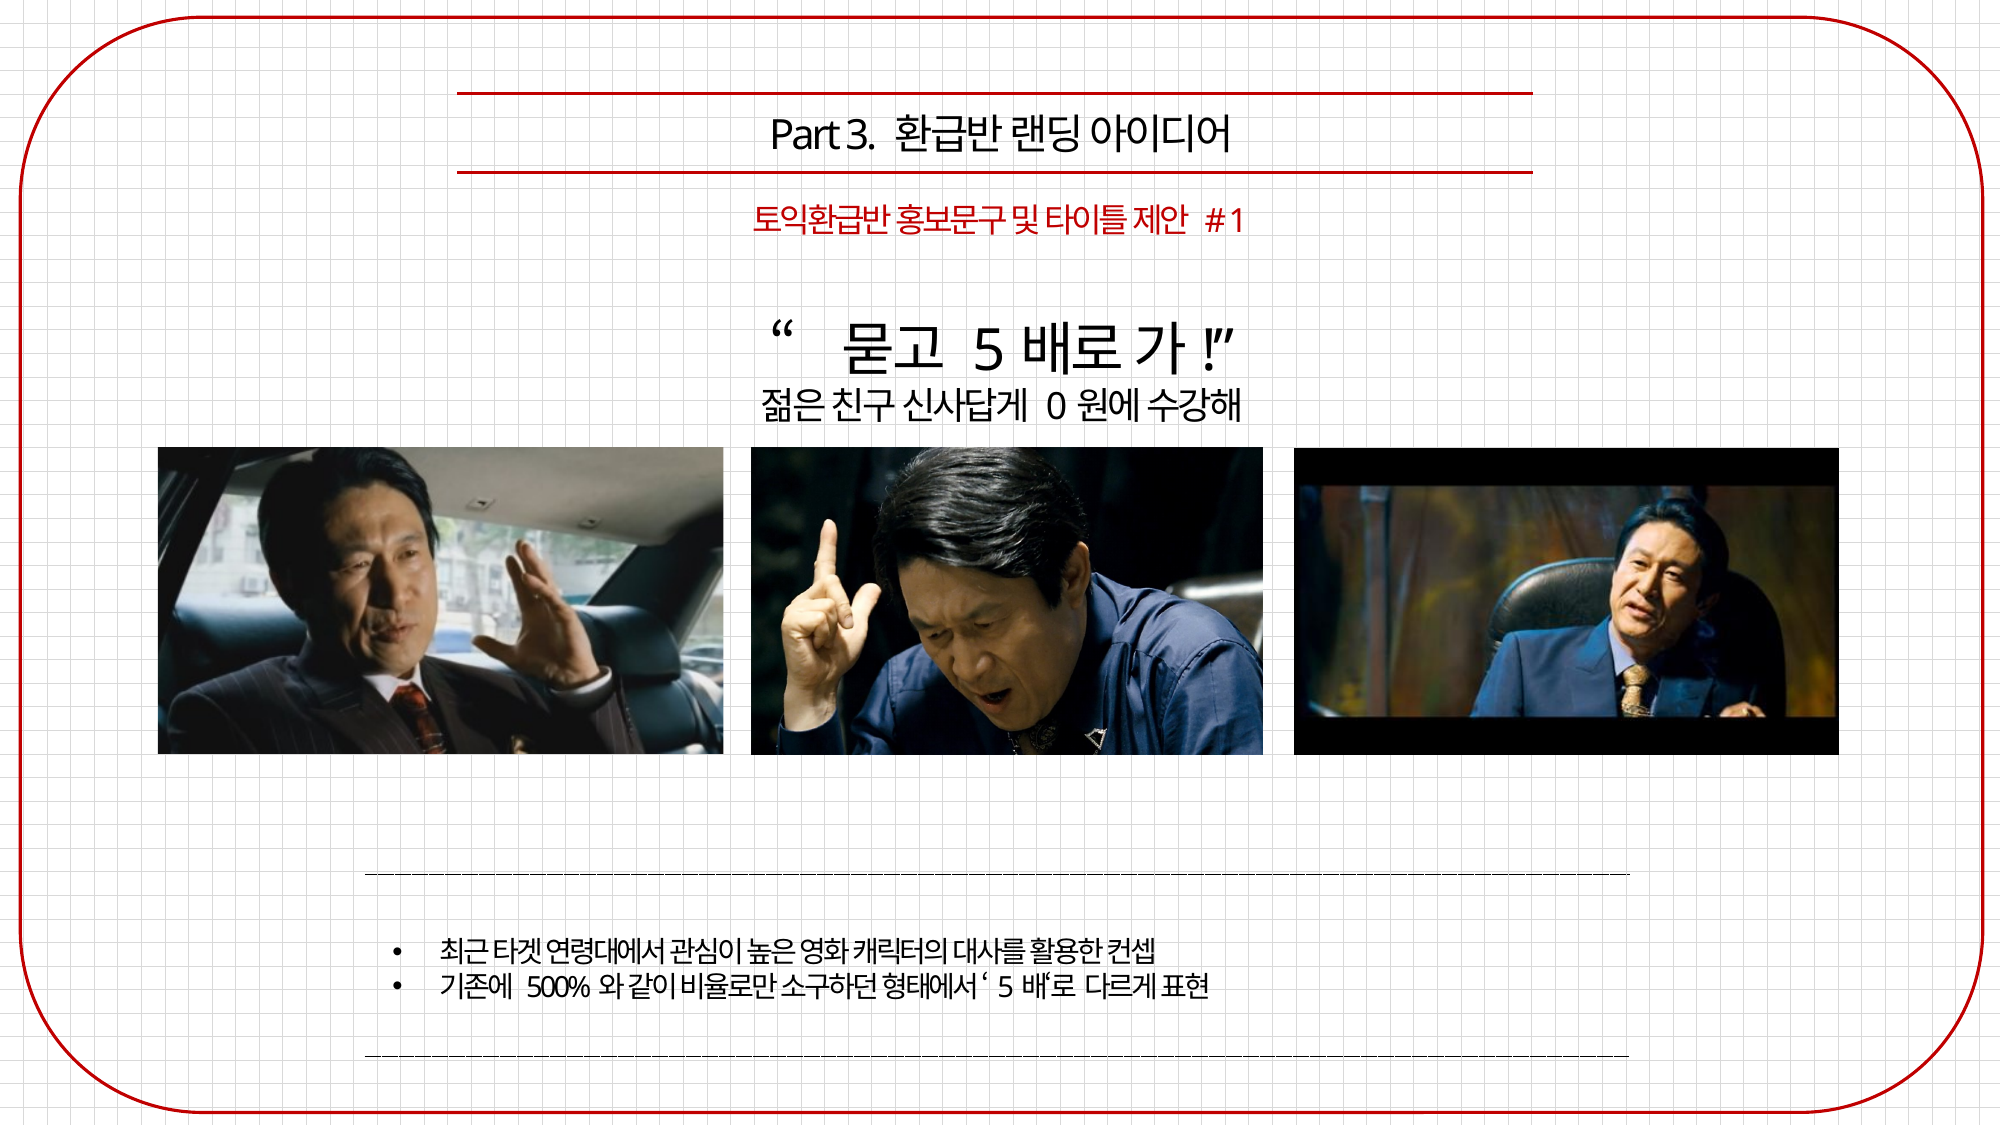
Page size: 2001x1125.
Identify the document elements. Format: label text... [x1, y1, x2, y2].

text_box 최근 타겟 연령대에서 관심이 높은 영화 캐릭터의 대사를 활용한 컨셉 기존에 500%와 같이 비율로만 소구하던 형태에서 ‘5배‘로 다르게 표현 [370, 895, 1627, 1042]
picture [751, 447, 1263, 755]
text_box 토익환급반 홍보문구 및 타이틀 제안 # 1 [737, 191, 1263, 247]
text_box Part 3. 환급반 랜딩 아이디어 [754, 100, 1249, 165]
text_box “묻고 5배로 가!” 젊은 친구 신사답게 0원에 수강해 [745, 304, 1259, 435]
picture [157, 447, 724, 754]
picture [1294, 448, 1839, 755]
